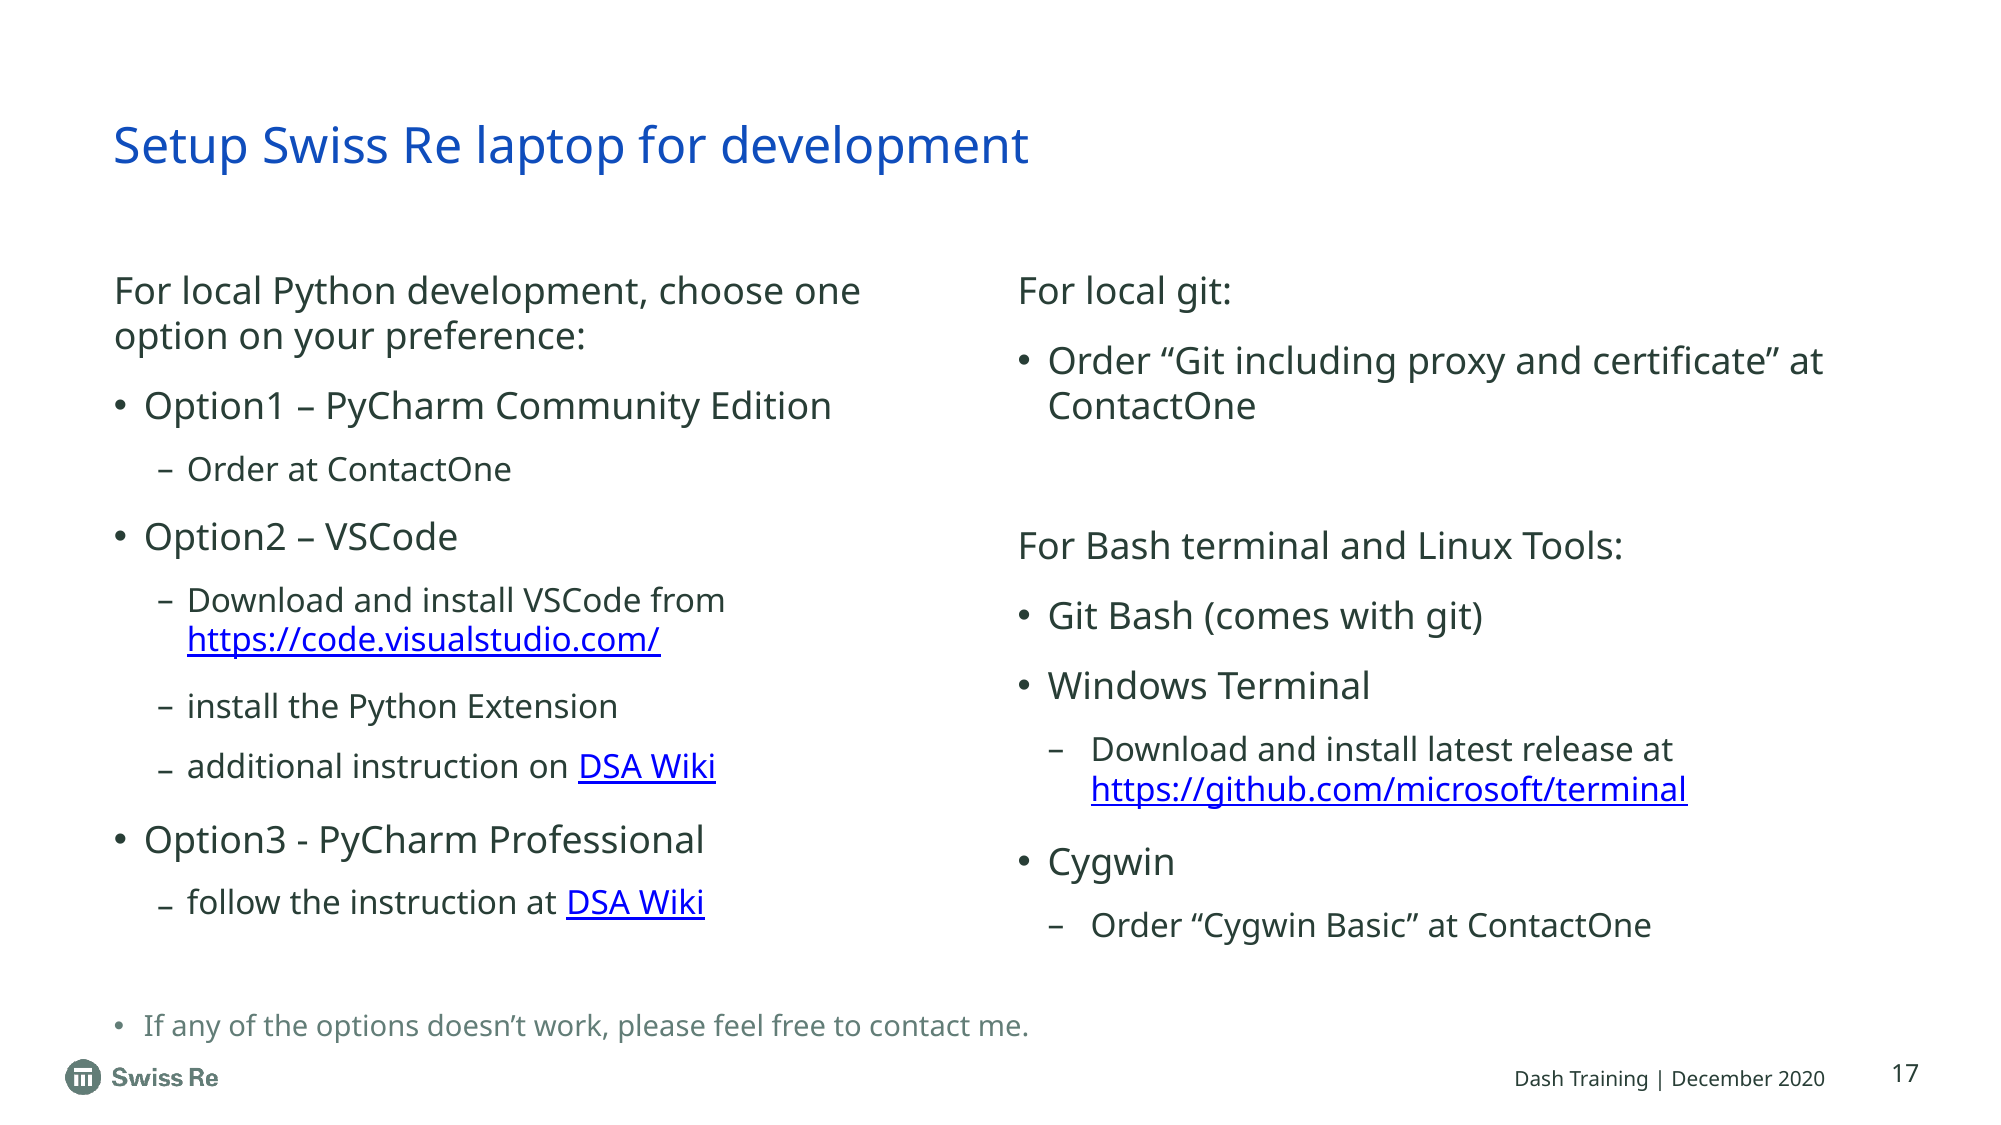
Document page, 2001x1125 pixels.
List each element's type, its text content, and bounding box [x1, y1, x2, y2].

text_box If any of the options doesn’t work, please feel free to contact me. [114, 1007, 1125, 1054]
text_box For local git: Order “Git including proxy and certificate” at ContactOne For Bash terminal and Linux Tools: Git Bash (comes with git) Windows Terminal Download and install latest release at https://github.com/microsoft/terminal Cygwin Order “Cygwin Basic” at ContactOne [1017, 267, 1828, 975]
slide_number 17 [1872, 1061, 1920, 1092]
picture [65, 1059, 218, 1095]
list For local Python development, choose one option on your preference: Option1 – PyCharm Community Edition Order at ContactOne Option2 – VSCode Download and install VSCode from https://code.visualstudio.com/ install the Python Extension additional instruction on DSA Wiki Option3 - PyCharm Professional follow the instruction at DSA Wiki [114, 267, 925, 925]
title Setup Swiss Re laptop for development [114, 113, 1922, 228]
